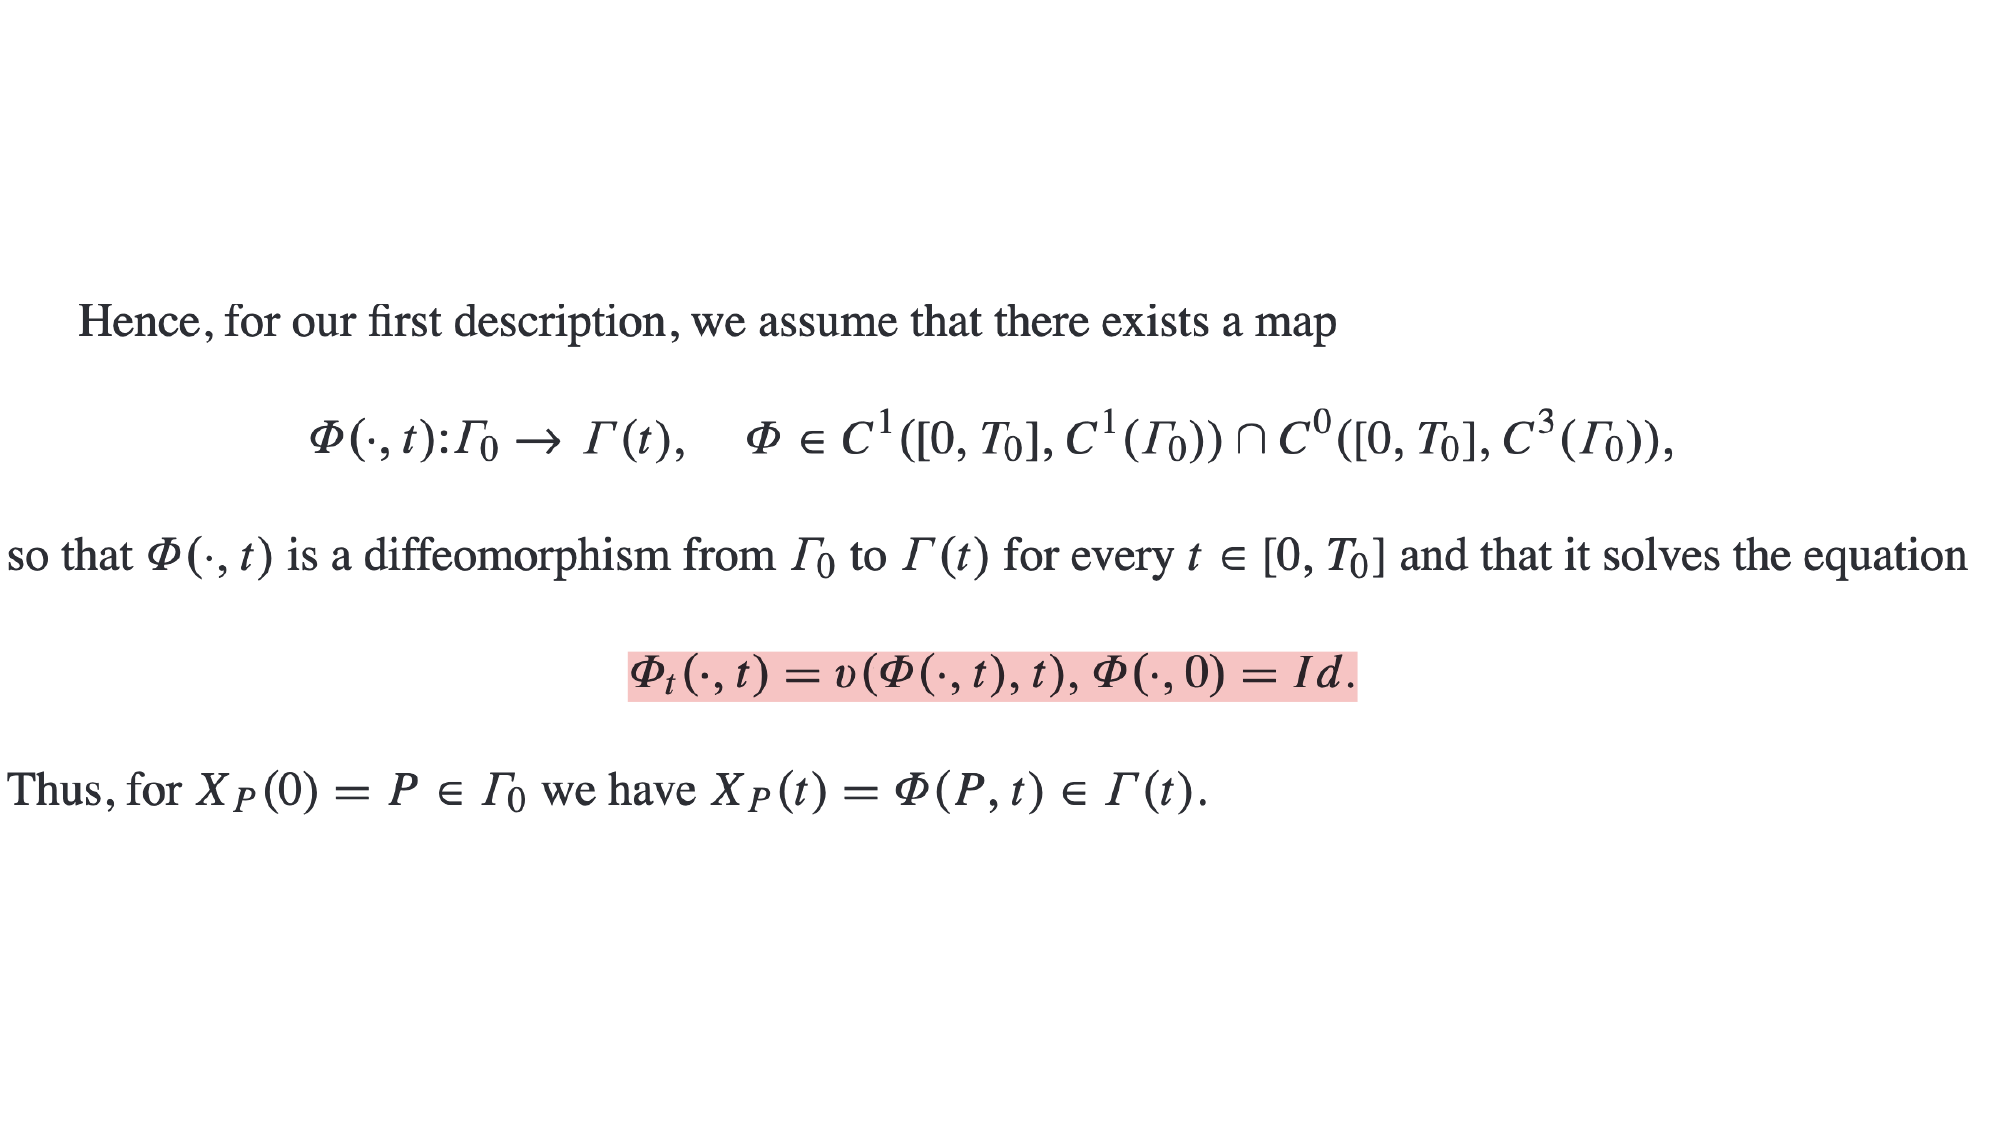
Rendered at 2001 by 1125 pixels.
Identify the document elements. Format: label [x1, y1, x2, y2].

picture [0, 304, 2000, 821]
